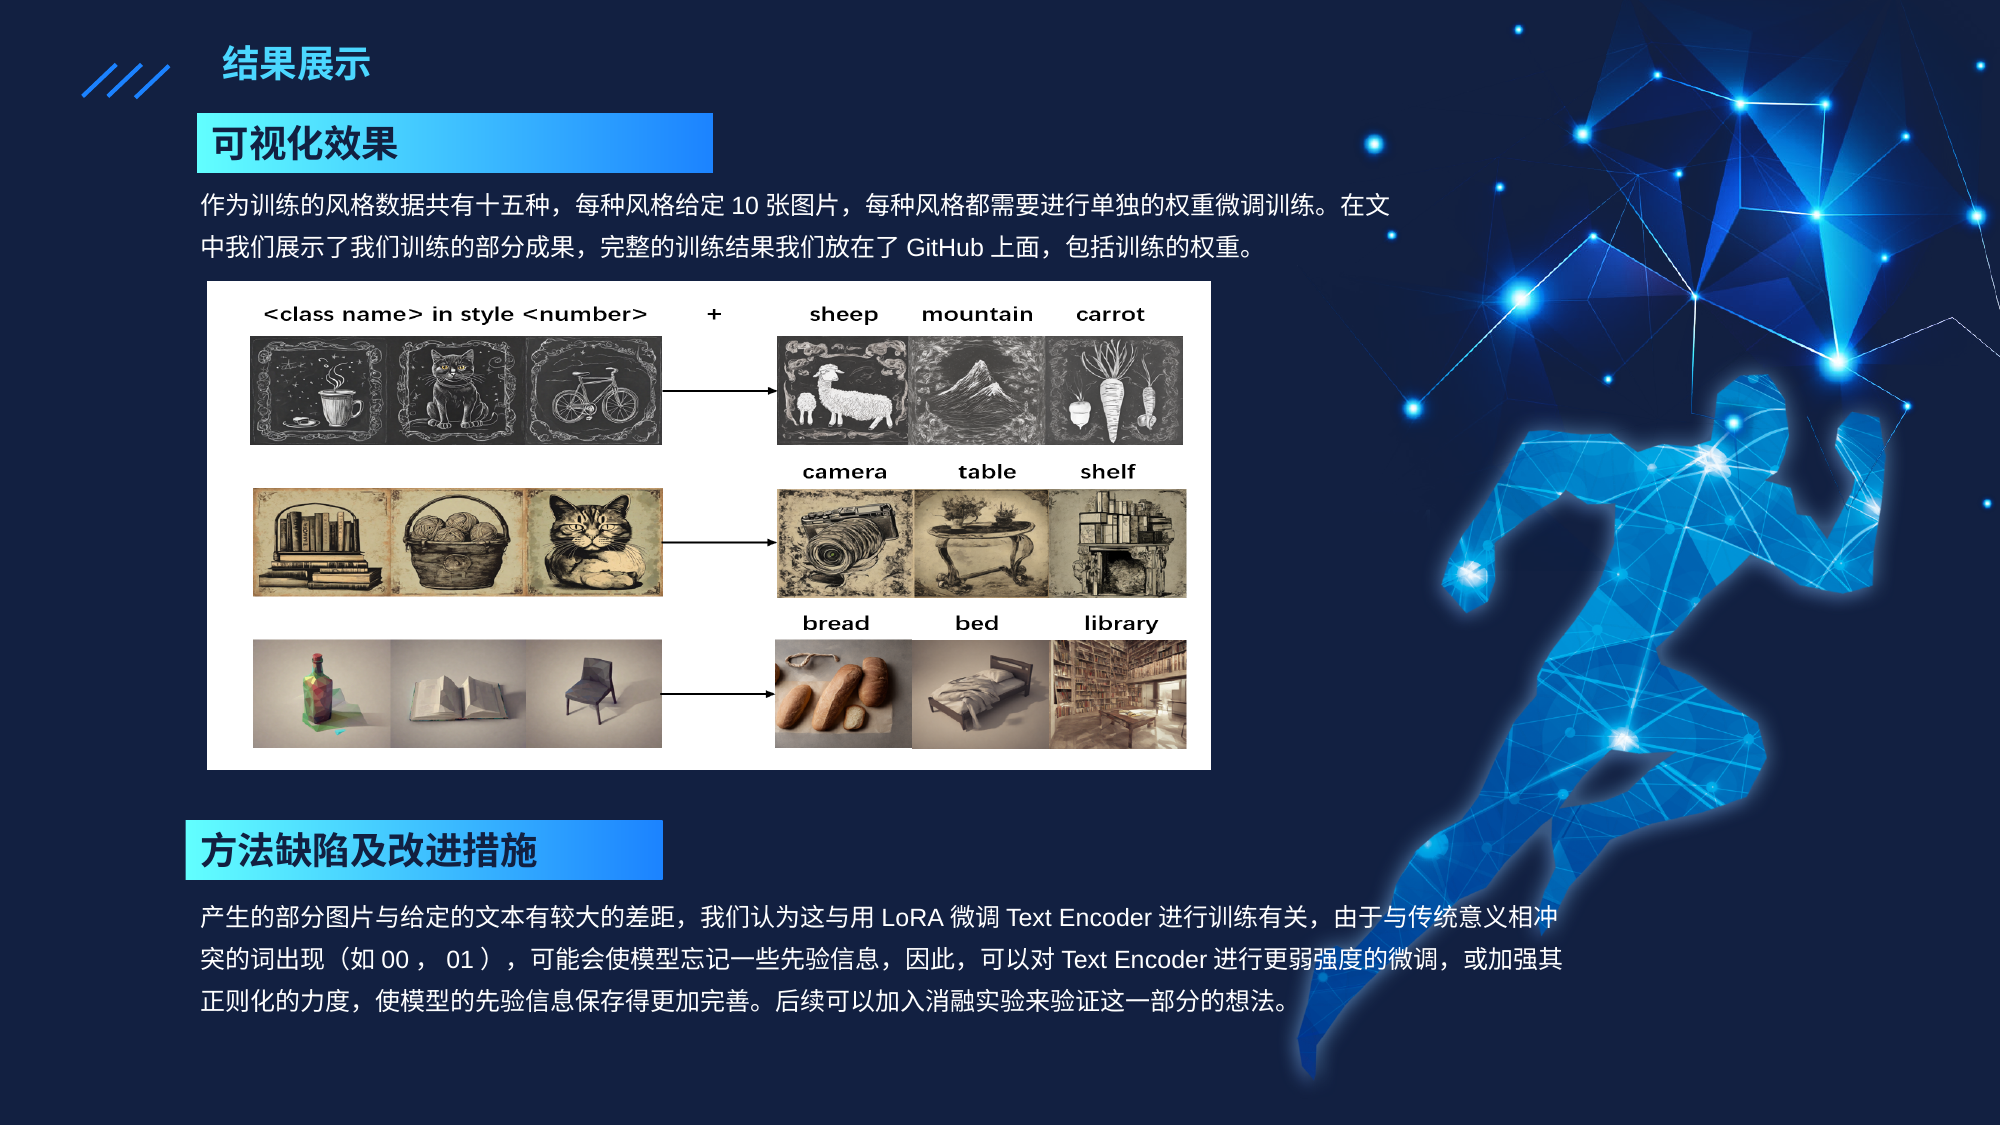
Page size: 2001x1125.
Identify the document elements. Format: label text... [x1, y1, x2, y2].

text_box 产生的部分图片与给定的文本有较大的差距，我们认为这与用LoRA微调Text Encoder进行训练有关，由于与传统意义相冲突的词出现（如00，01），可能会使模型忘记一些先验信息，因此，可以对Text Encoder进行更弱强度的微调，或加强其正则化的力度，使模型的先验信息保存得更加完善。后续可以加入消融实验来验证这一部分的想法。 [185, 882, 1114, 1024]
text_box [62, 33, 767, 96]
text_box 方法缺陷及改进措施 [185, 820, 663, 880]
text_box 作为训练的风格数据共有十五种，每种风格给定10张图片，每种风格都需要进行单独的权重微调训练。在文中我们展示了我们训练的部分成果，完整的训练结果我们放在了GitHub上面，包括训练的权重。 [185, 170, 1250, 269]
picture [207, 0, 2000, 1125]
text_box 可视化效果 [197, 113, 713, 173]
